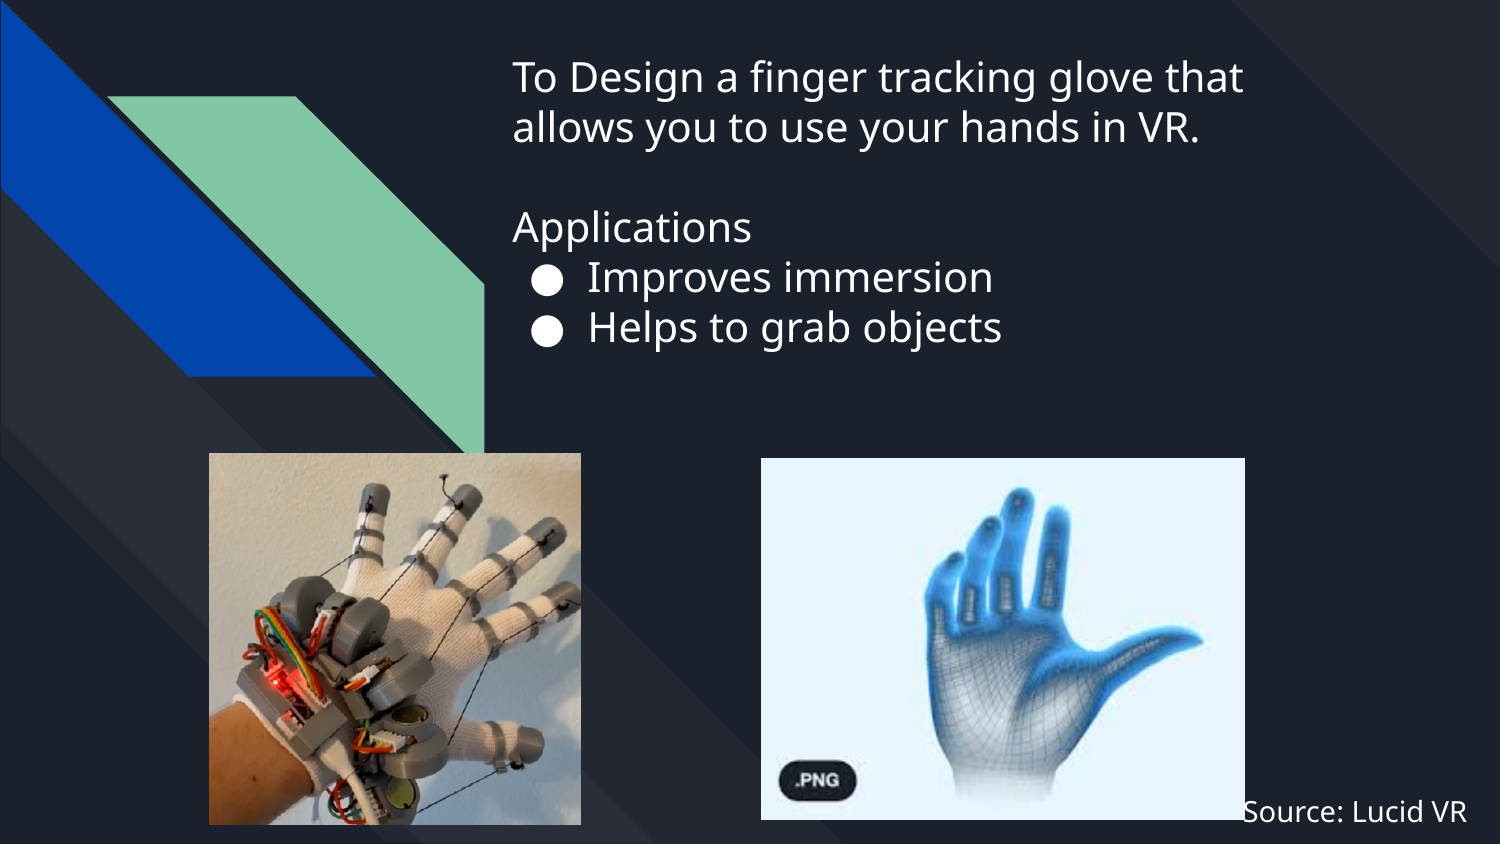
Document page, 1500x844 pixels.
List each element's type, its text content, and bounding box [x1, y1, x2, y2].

title To Design a finger tracking glove that allows you to use your hands in VR. Applications Improves immersion Helps to grab objects [497, 35, 1387, 167]
picture [761, 458, 1245, 821]
text_box Source: Lucid VR [580, 778, 1483, 843]
picture [208, 453, 581, 826]
